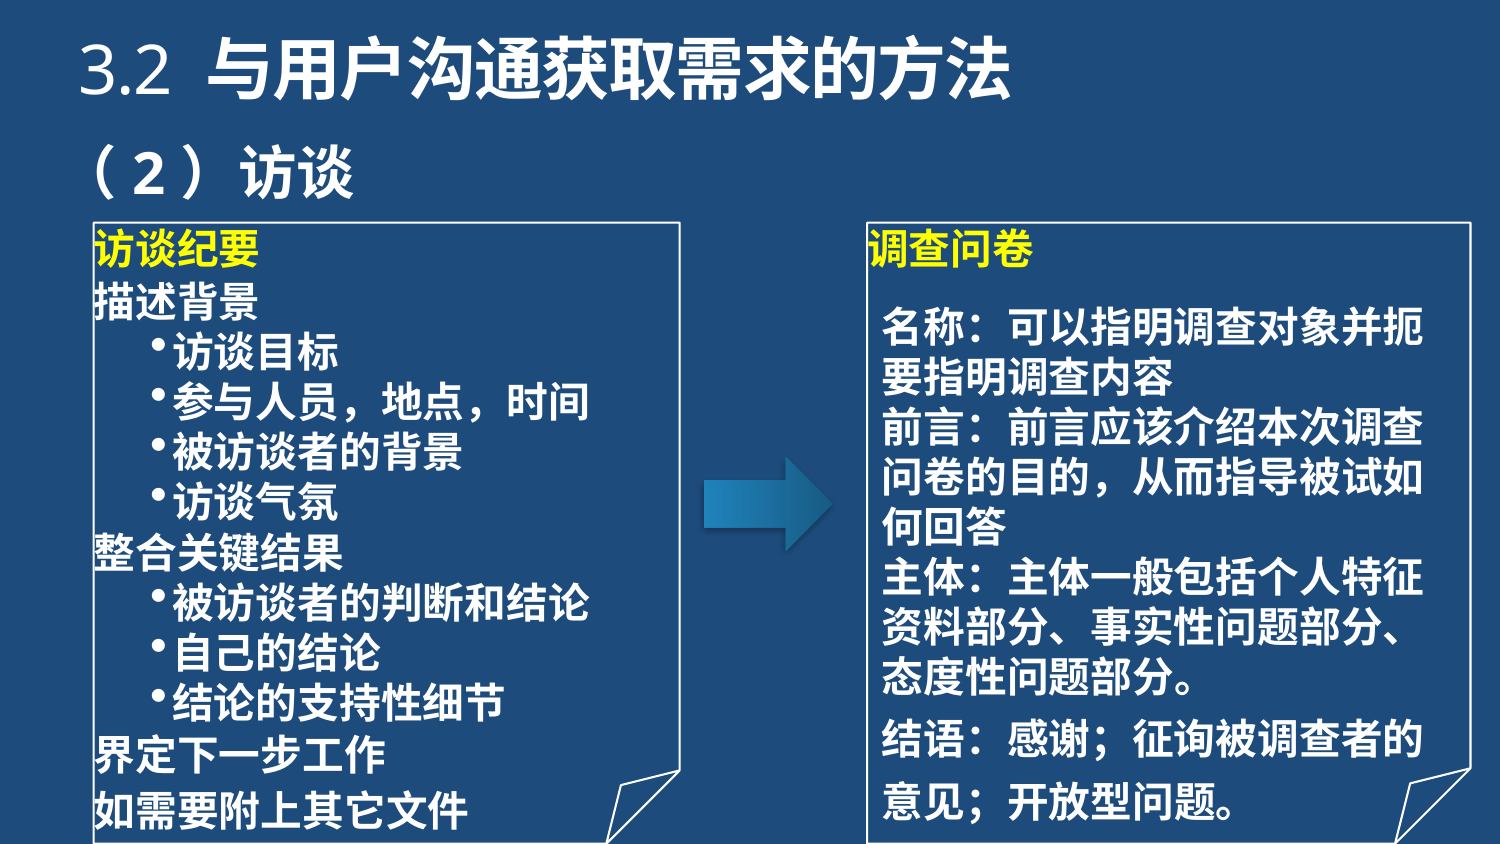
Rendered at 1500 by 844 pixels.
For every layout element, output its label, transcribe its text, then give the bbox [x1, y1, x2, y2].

text_box [702, 456, 834, 552]
text_box [867, 222, 1471, 292]
text_box 3.2 与用户沟通获取需求的方法 [63, 28, 1436, 103]
text_box [867, 833, 1406, 844]
text_box 调查问卷 [867, 222, 1348, 273]
text_box （2）访谈 [44, 128, 370, 214]
text_box 访谈纪要 [93, 222, 575, 273]
text_box 名称：可以指明调查对象并扼要指明调查内容 前言：前言应该介绍本次调查问卷的目的，从而指导被试如何回答 主体：主体一般包括个人特征资料部分、事实性问题部分、态度性问题部分。 结语：感谢；征询被调查者的意见；开放型问题。 [867, 292, 1471, 833]
text_box [93, 222, 680, 844]
